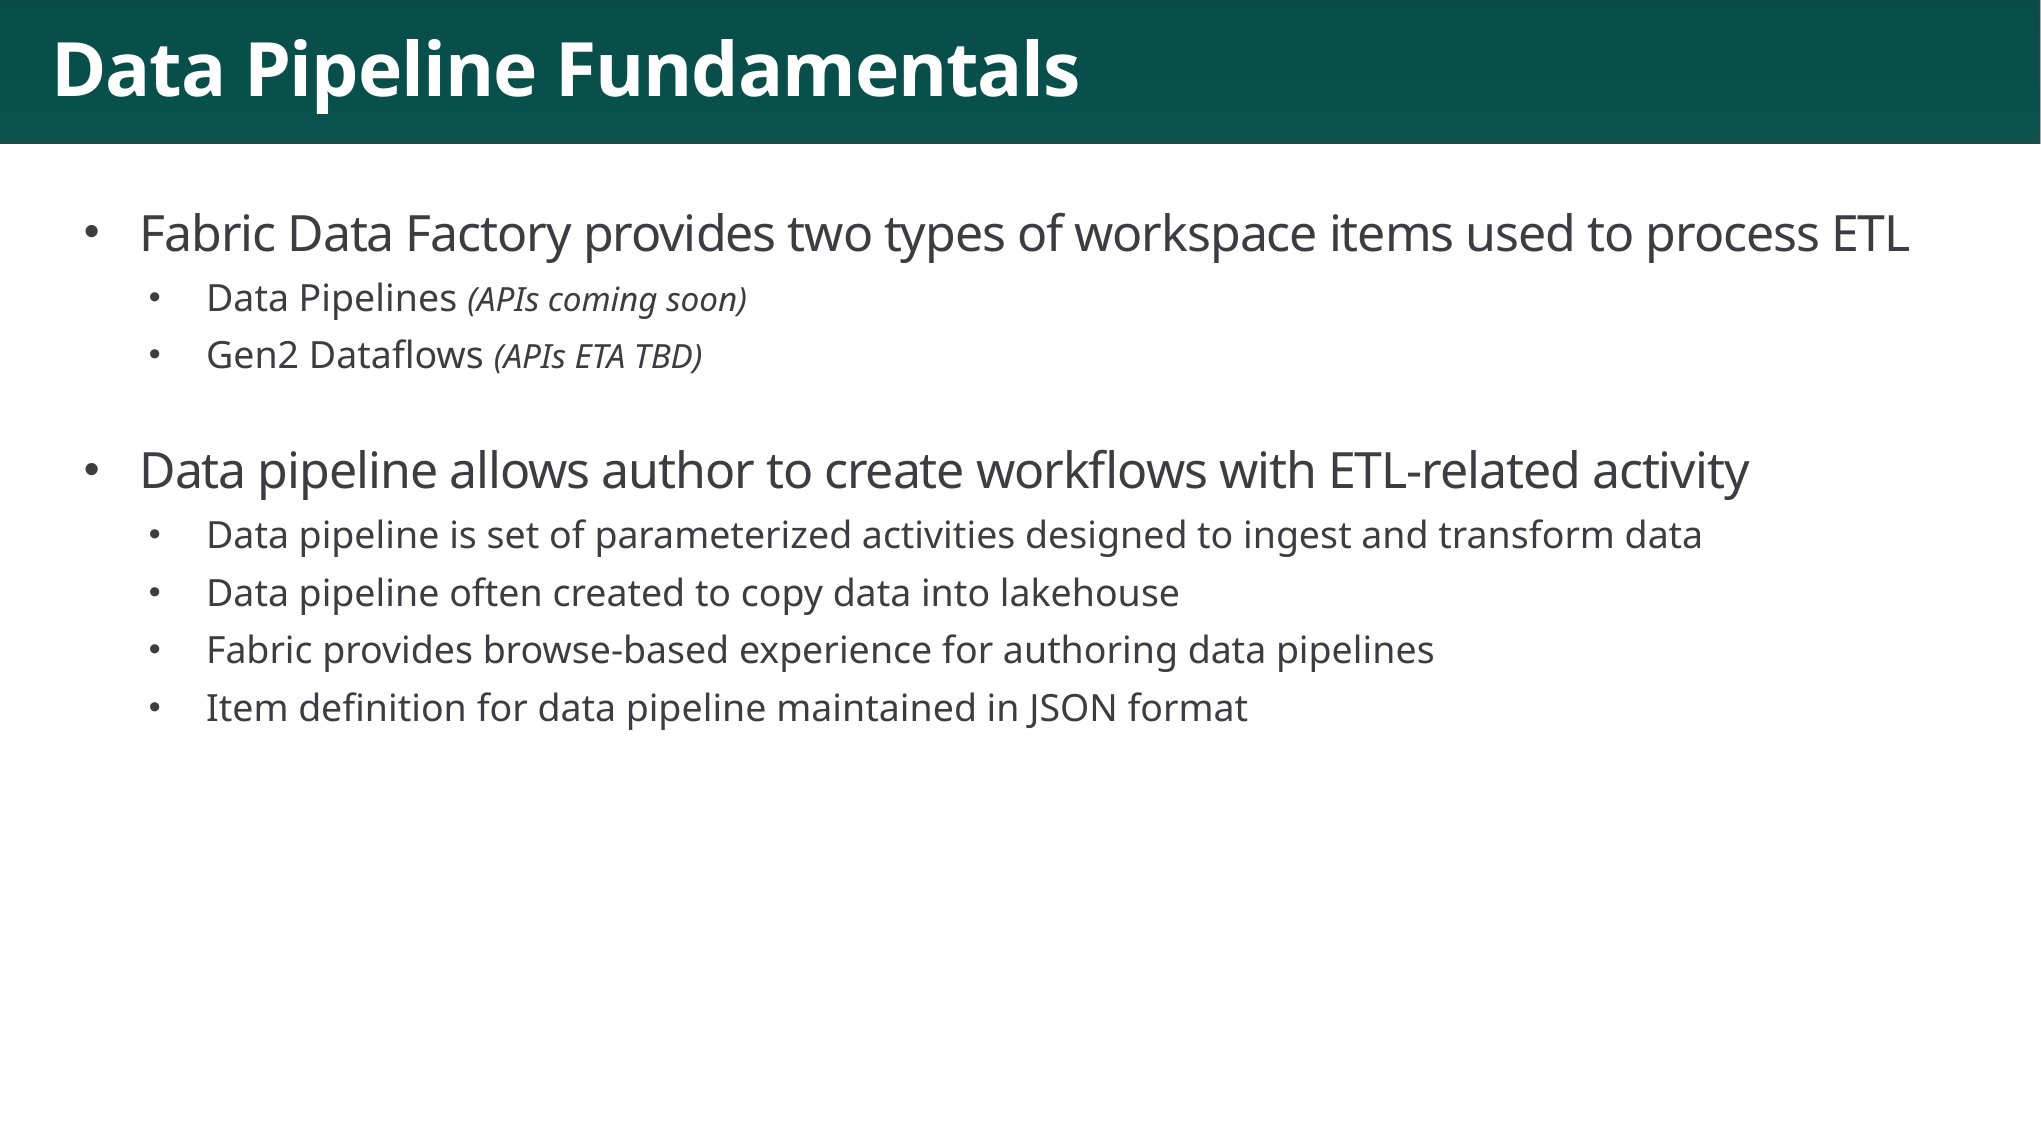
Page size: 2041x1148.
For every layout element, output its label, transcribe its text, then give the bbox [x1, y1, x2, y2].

title Data Pipeline Fundamentals [51, 31, 1988, 113]
list Fabric Data Factory provides two types of workspace items used to process ETL Data Pipelines (APIs coming soon) Gen2 Dataflows (APIs ETA TBD) Data pipeline allows author to create workflows with ETL-related activity Data pipeline is set of parameterized activities designed to ingest and transform data Data pipeline often created to copy data into lakehouse Fabric provides browse-based experience for authoring data pipelines Item definition for data pipeline maintained in JSON format [83, 201, 1988, 793]
